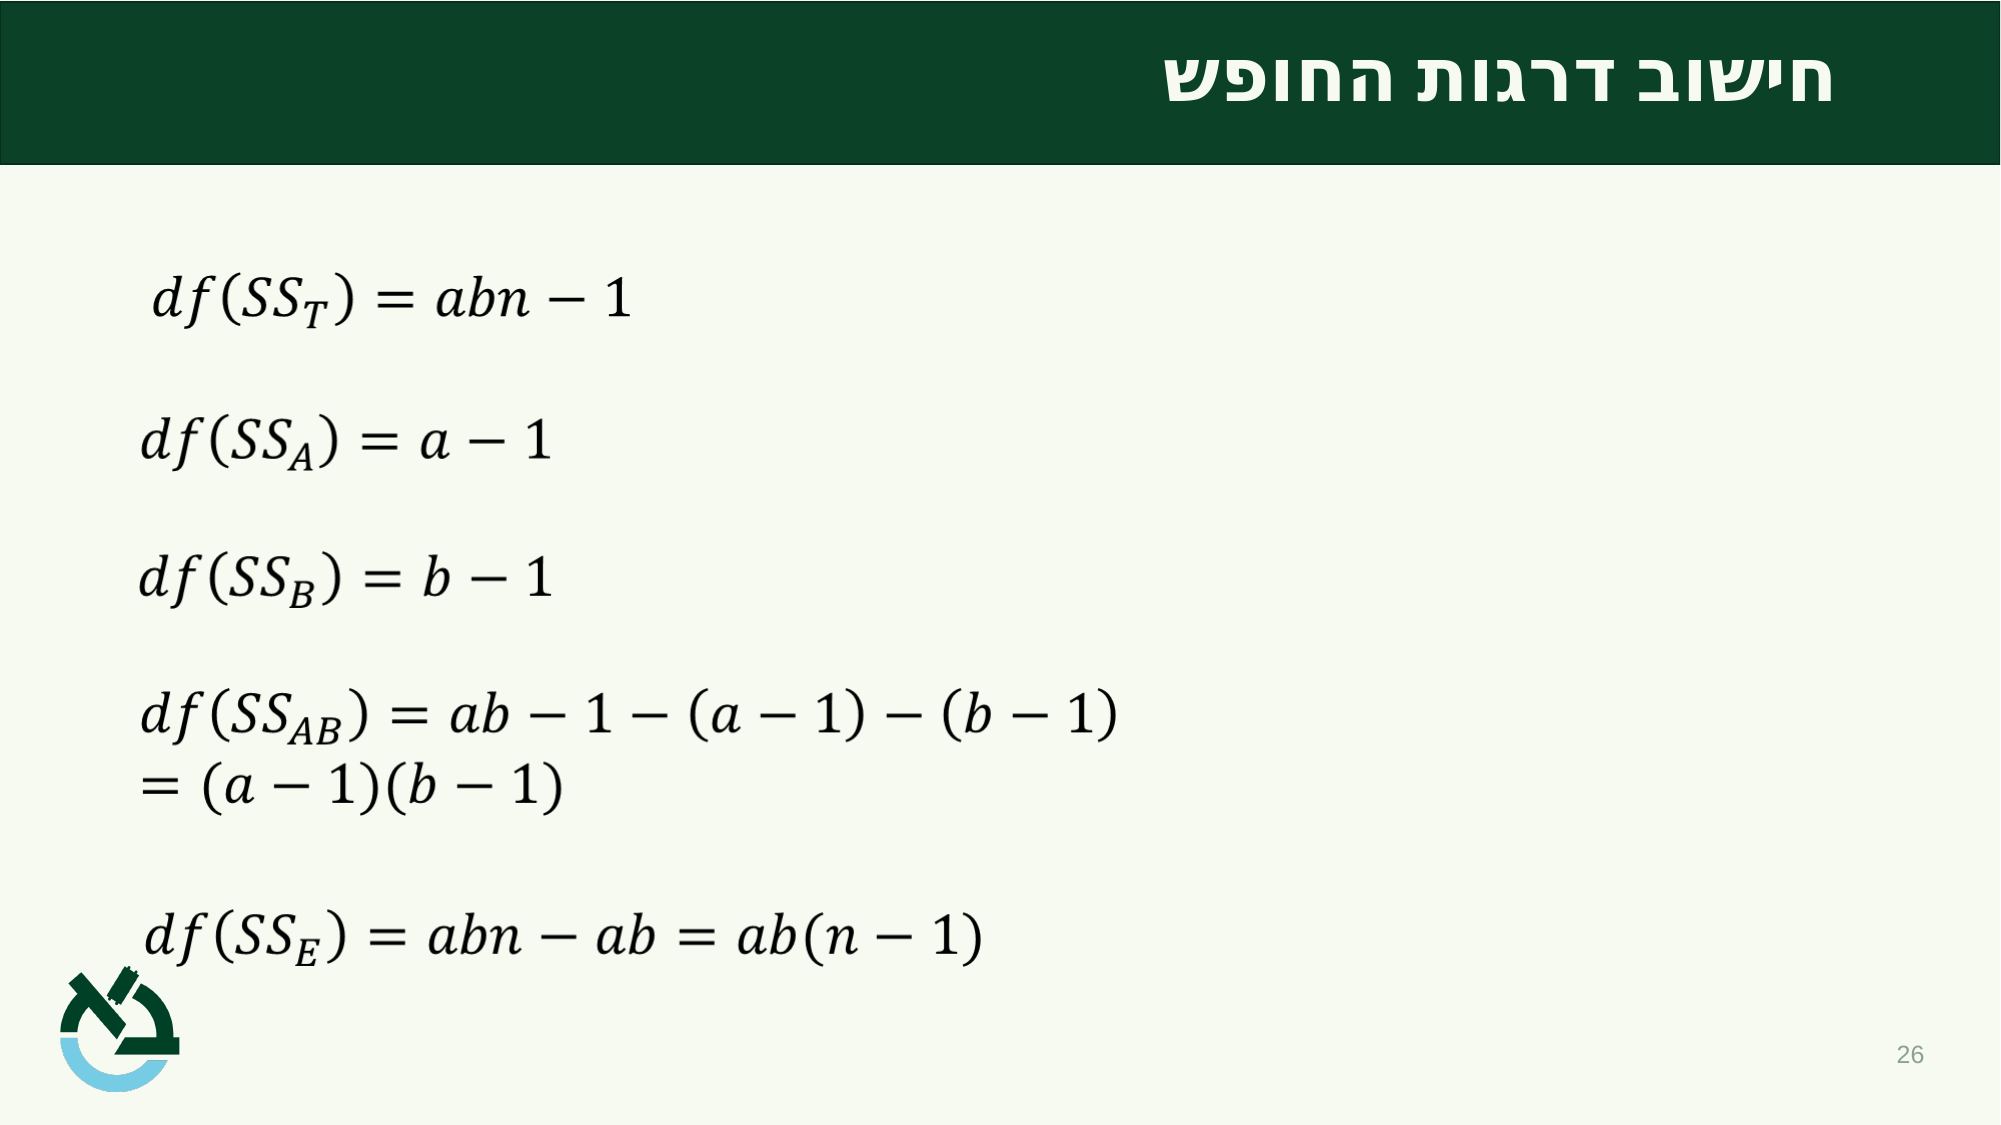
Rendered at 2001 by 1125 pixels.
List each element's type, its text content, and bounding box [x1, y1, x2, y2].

text_box [90, 259, 694, 330]
title חישוב דרגות החופש [645, 1, 1855, 165]
slide_number 26 [1861, 1023, 1940, 1084]
text_box [44, 538, 648, 610]
text_box [44, 400, 648, 472]
text_box [80, 896, 1049, 968]
text_box [80, 677, 1181, 818]
